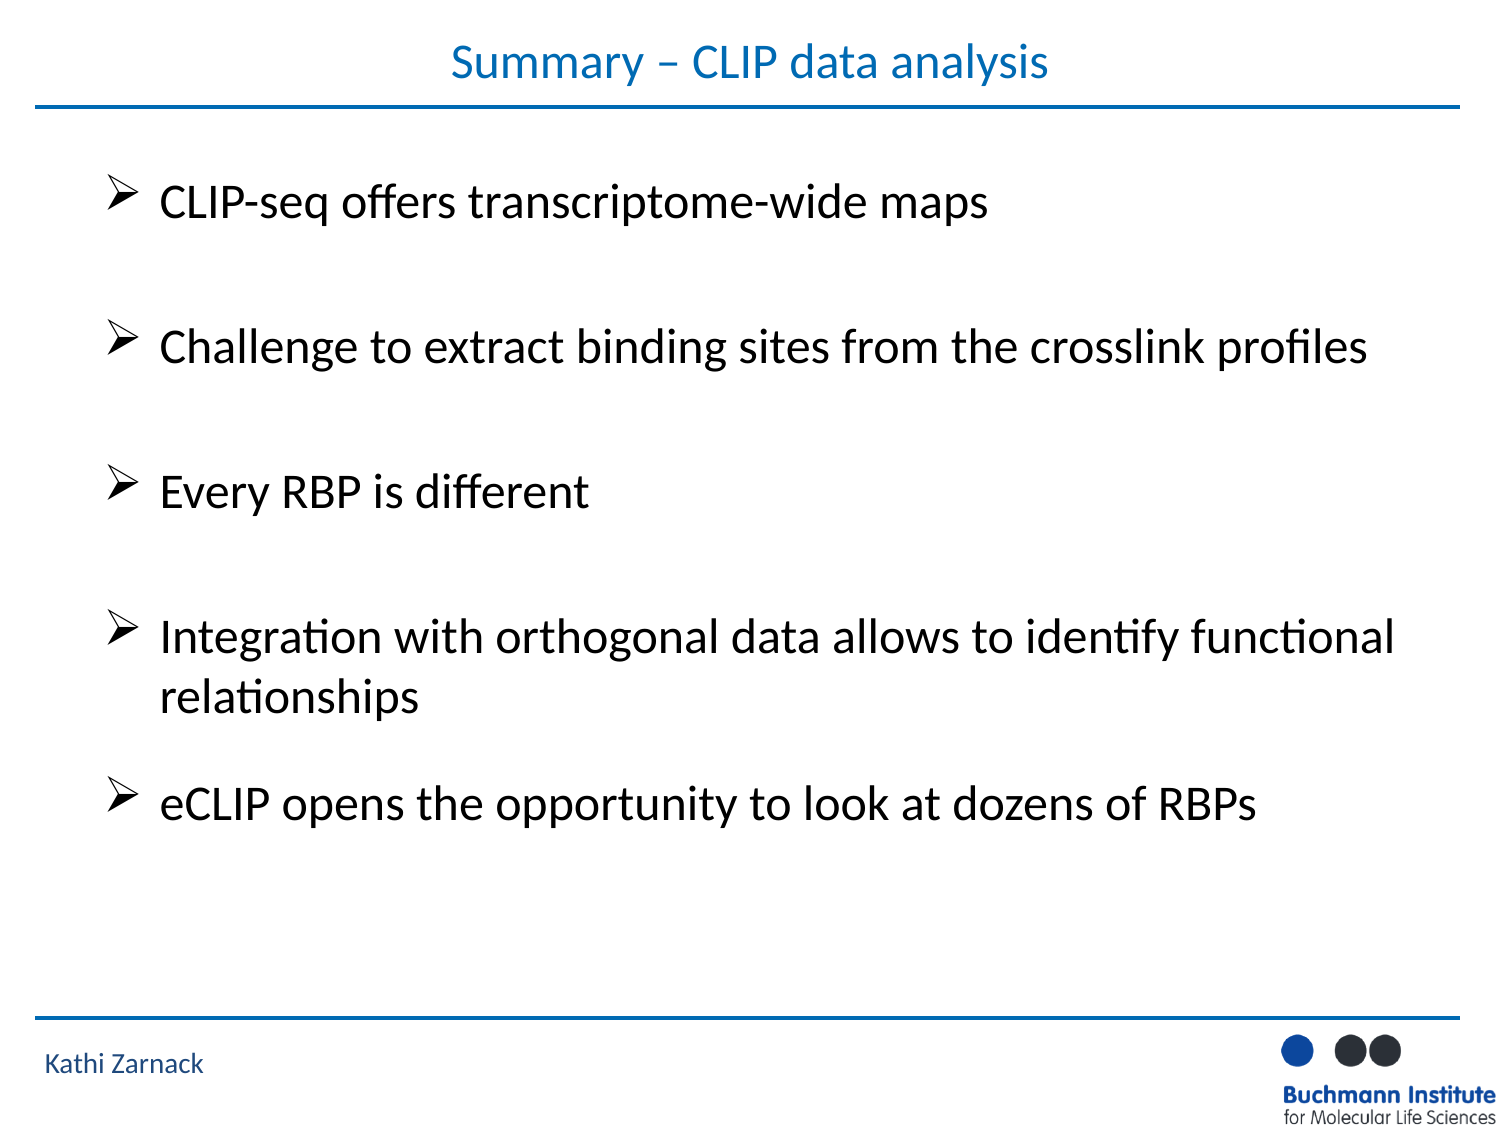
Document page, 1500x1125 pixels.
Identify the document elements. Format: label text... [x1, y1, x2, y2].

list CLIP-seq offers transcriptome-wide maps Challenge to extract binding sites from the crosslink profiles Every RBP is different Integration with orthogonal data allows to identify functional relationships eCLIP opens the opportunity to look at dozens of RBPs [88, 160, 1447, 965]
title Summary – CLIP data analysis [75, 21, 1425, 114]
picture [1281, 1034, 1496, 1125]
